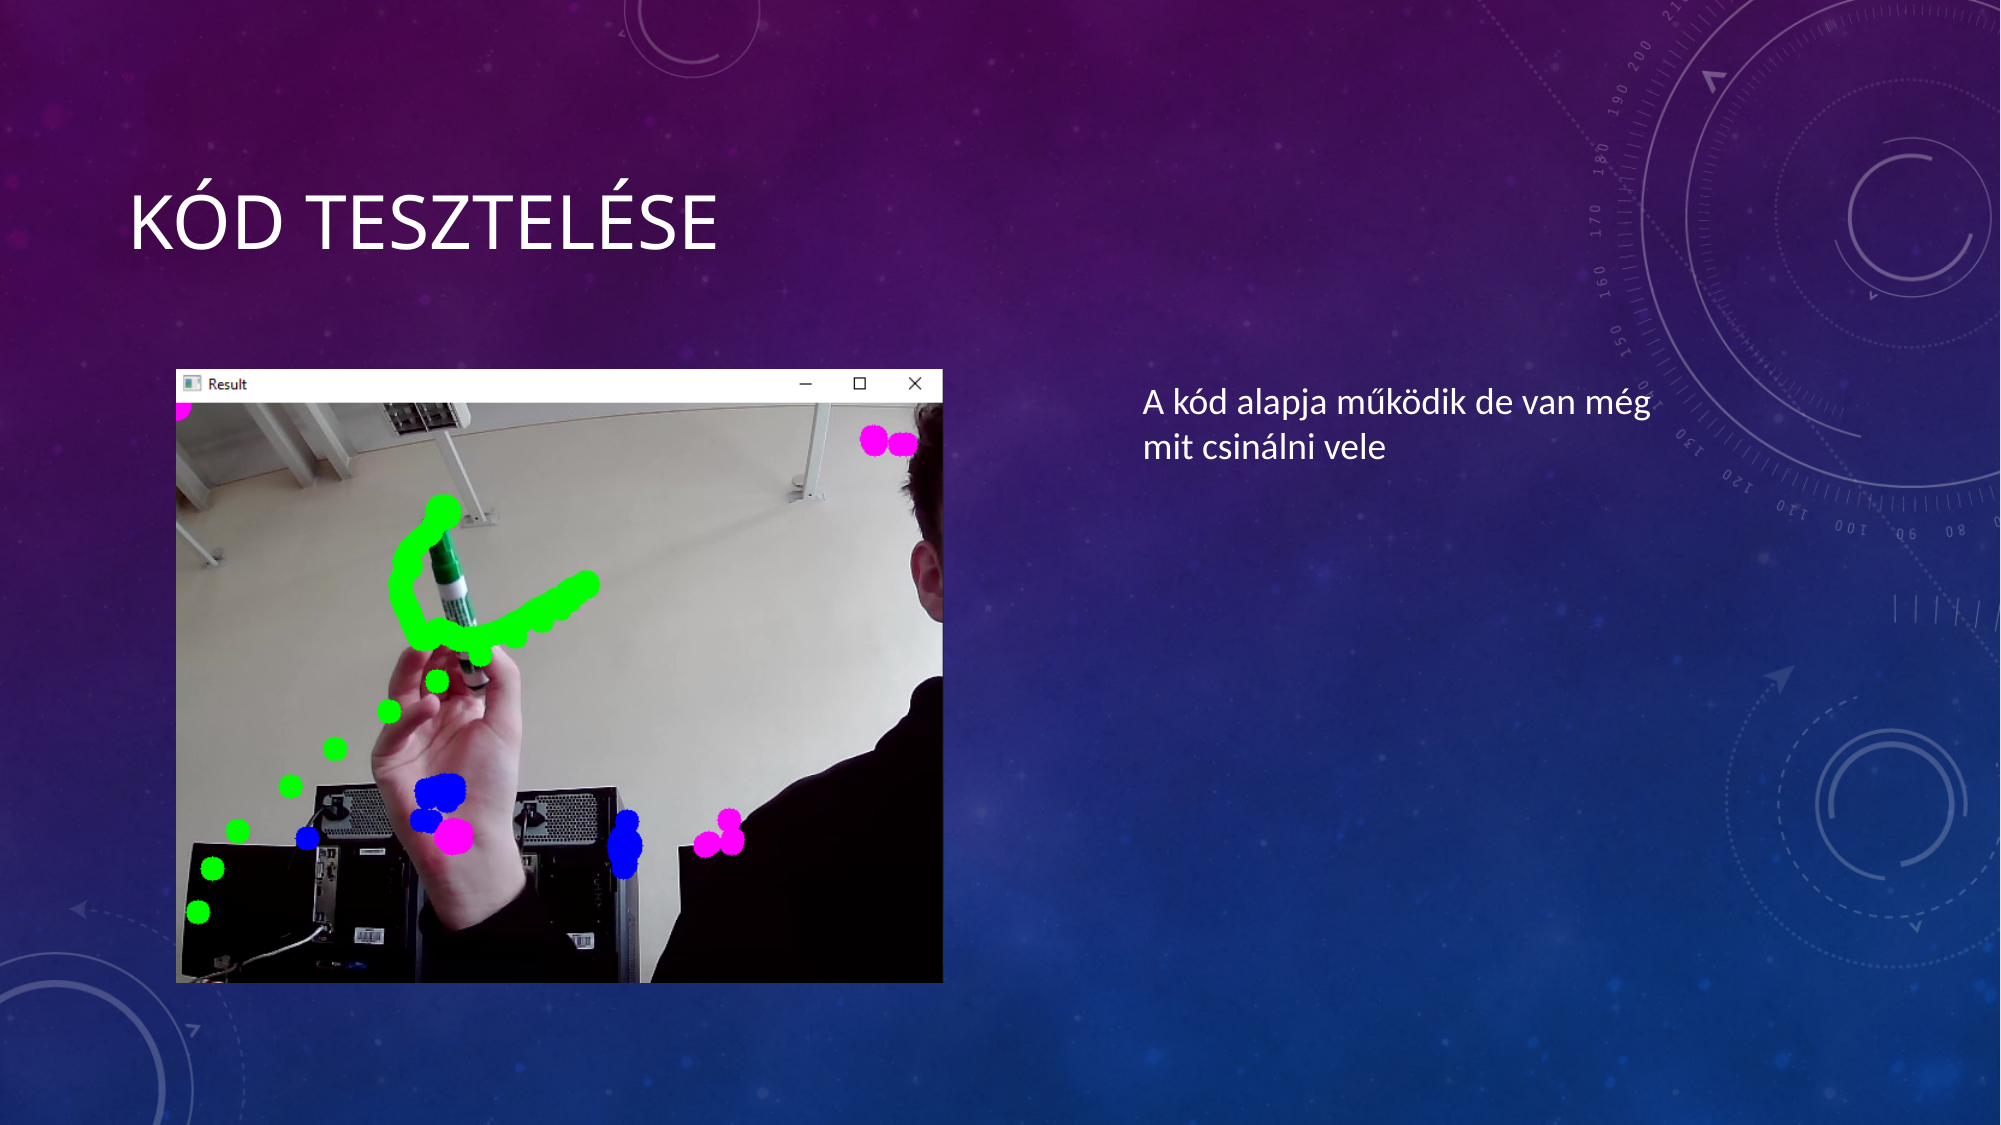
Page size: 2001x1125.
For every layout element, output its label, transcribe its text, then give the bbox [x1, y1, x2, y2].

text_box A kód alapja működik de van még mit csinálni vele [1127, 369, 1699, 475]
picture [0, 0, 2001, 1125]
title Kód tesztelése [112, 99, 1775, 339]
